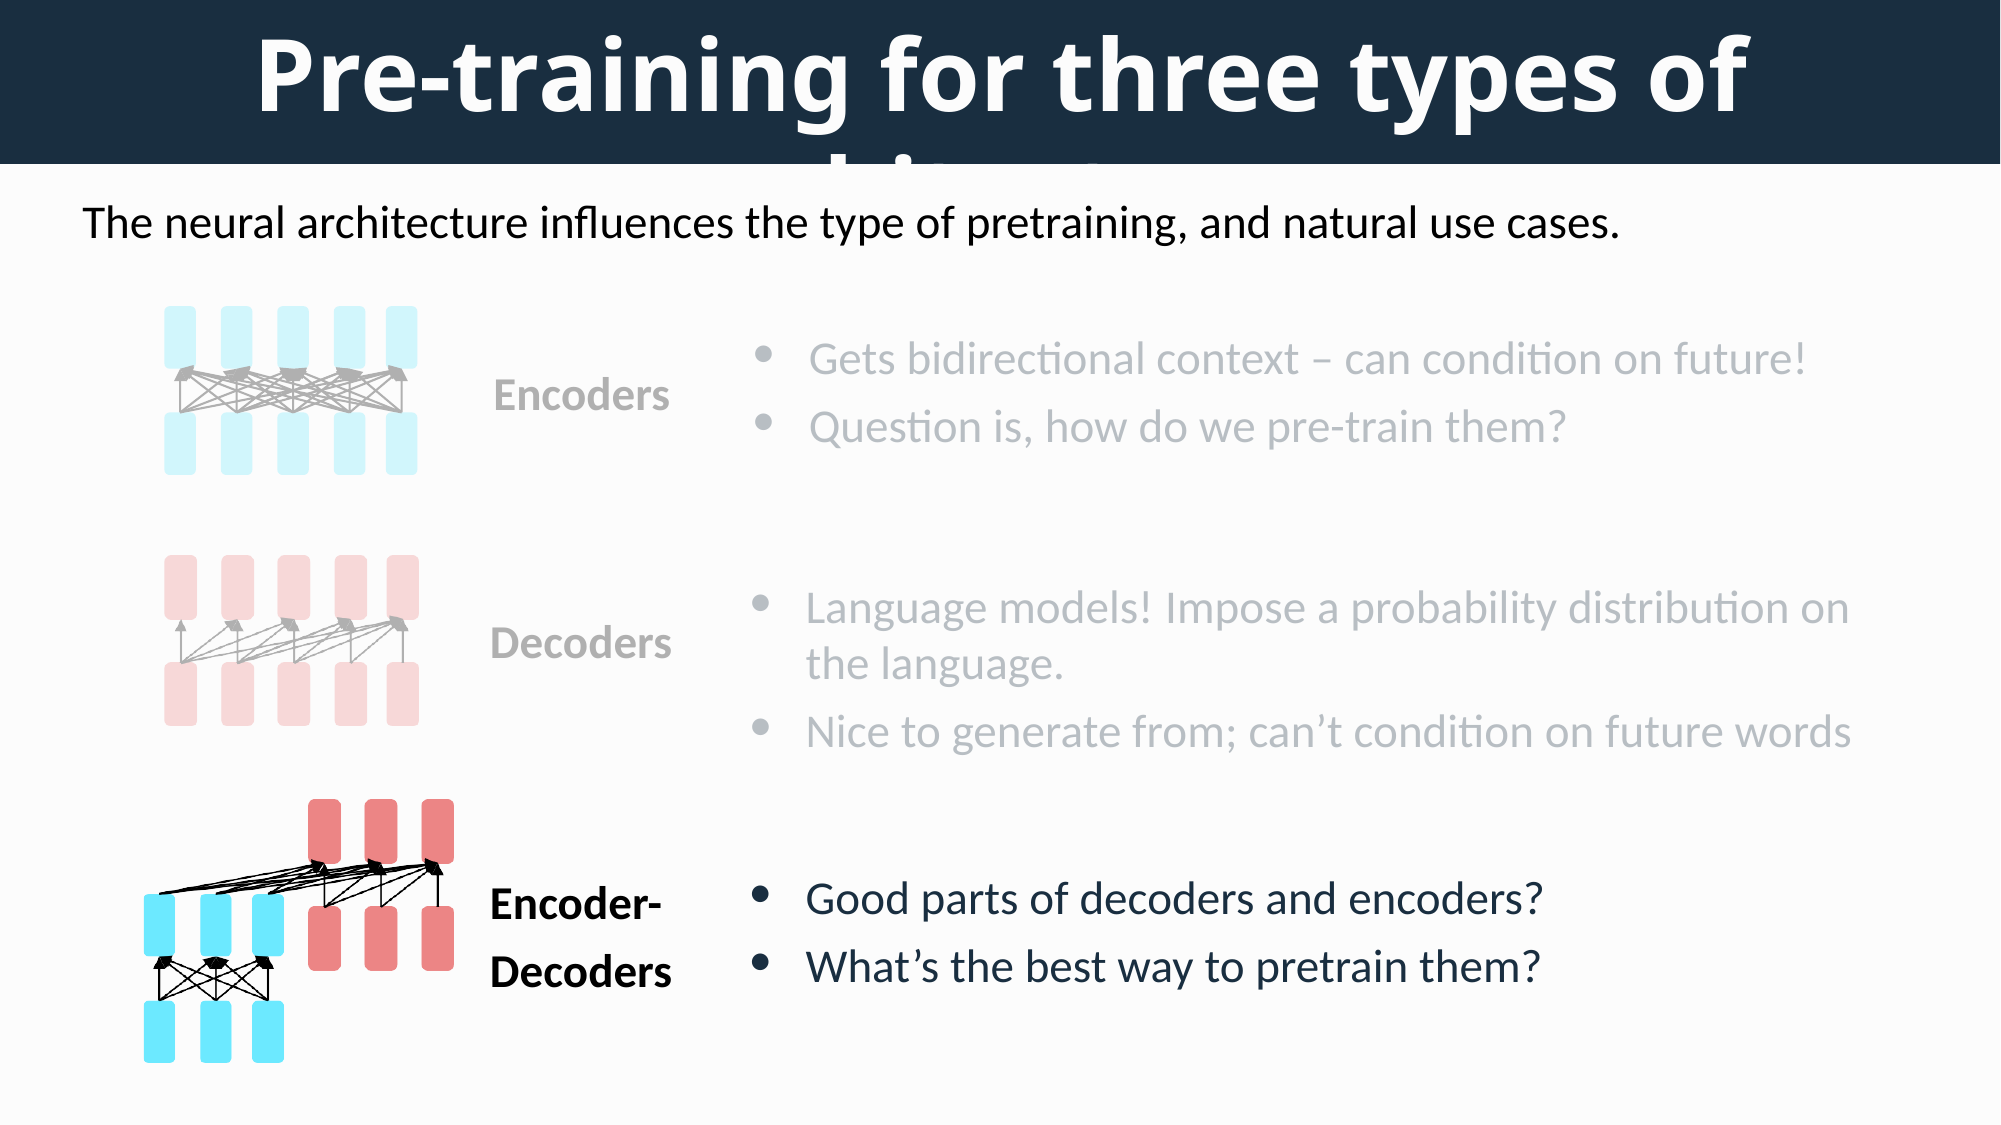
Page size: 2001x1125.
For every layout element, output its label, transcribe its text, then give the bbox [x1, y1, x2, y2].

text_box [82, 498, 1918, 787]
title Pre-training for three types of architectures [0, 8, 2000, 251]
text_box [95, 264, 1931, 517]
text_box [143, 799, 454, 1063]
text_box The neural architecture influences the type of pretraining, and natural use cases. [79, 189, 1658, 249]
text_box Good parts of decoders and encoders? What’s the best way to pretrain them? [747, 854, 1565, 992]
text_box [164, 305, 418, 476]
text_box Encoder- Decoders [487, 858, 679, 997]
